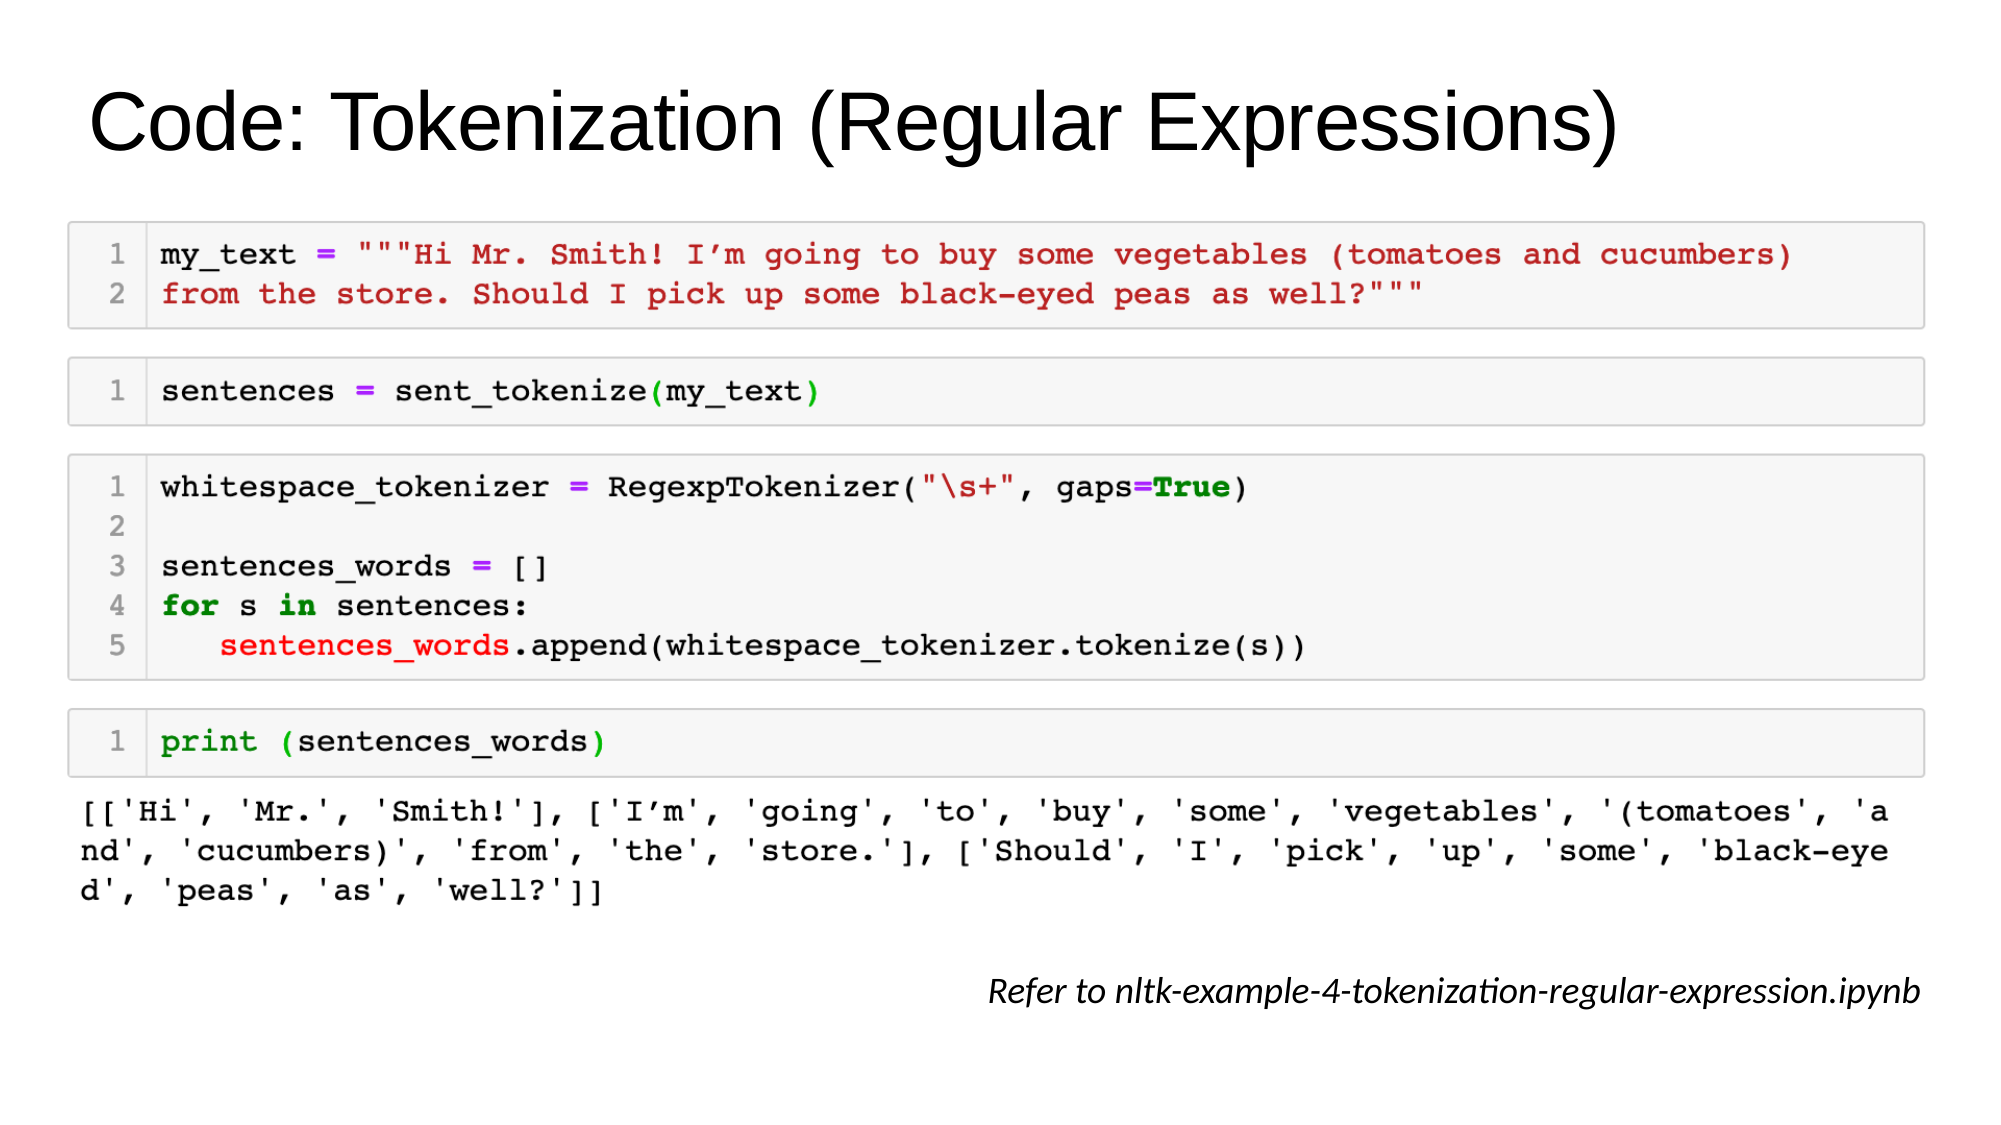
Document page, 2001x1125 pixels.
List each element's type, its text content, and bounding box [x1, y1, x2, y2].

text_box Code: Tokenization (Regular Expressions) [87, 67, 1933, 168]
picture [57, 197, 1943, 928]
text_box Refer to nltk-example-4-tokenization-regular-expression.ipynb [972, 958, 1937, 1018]
